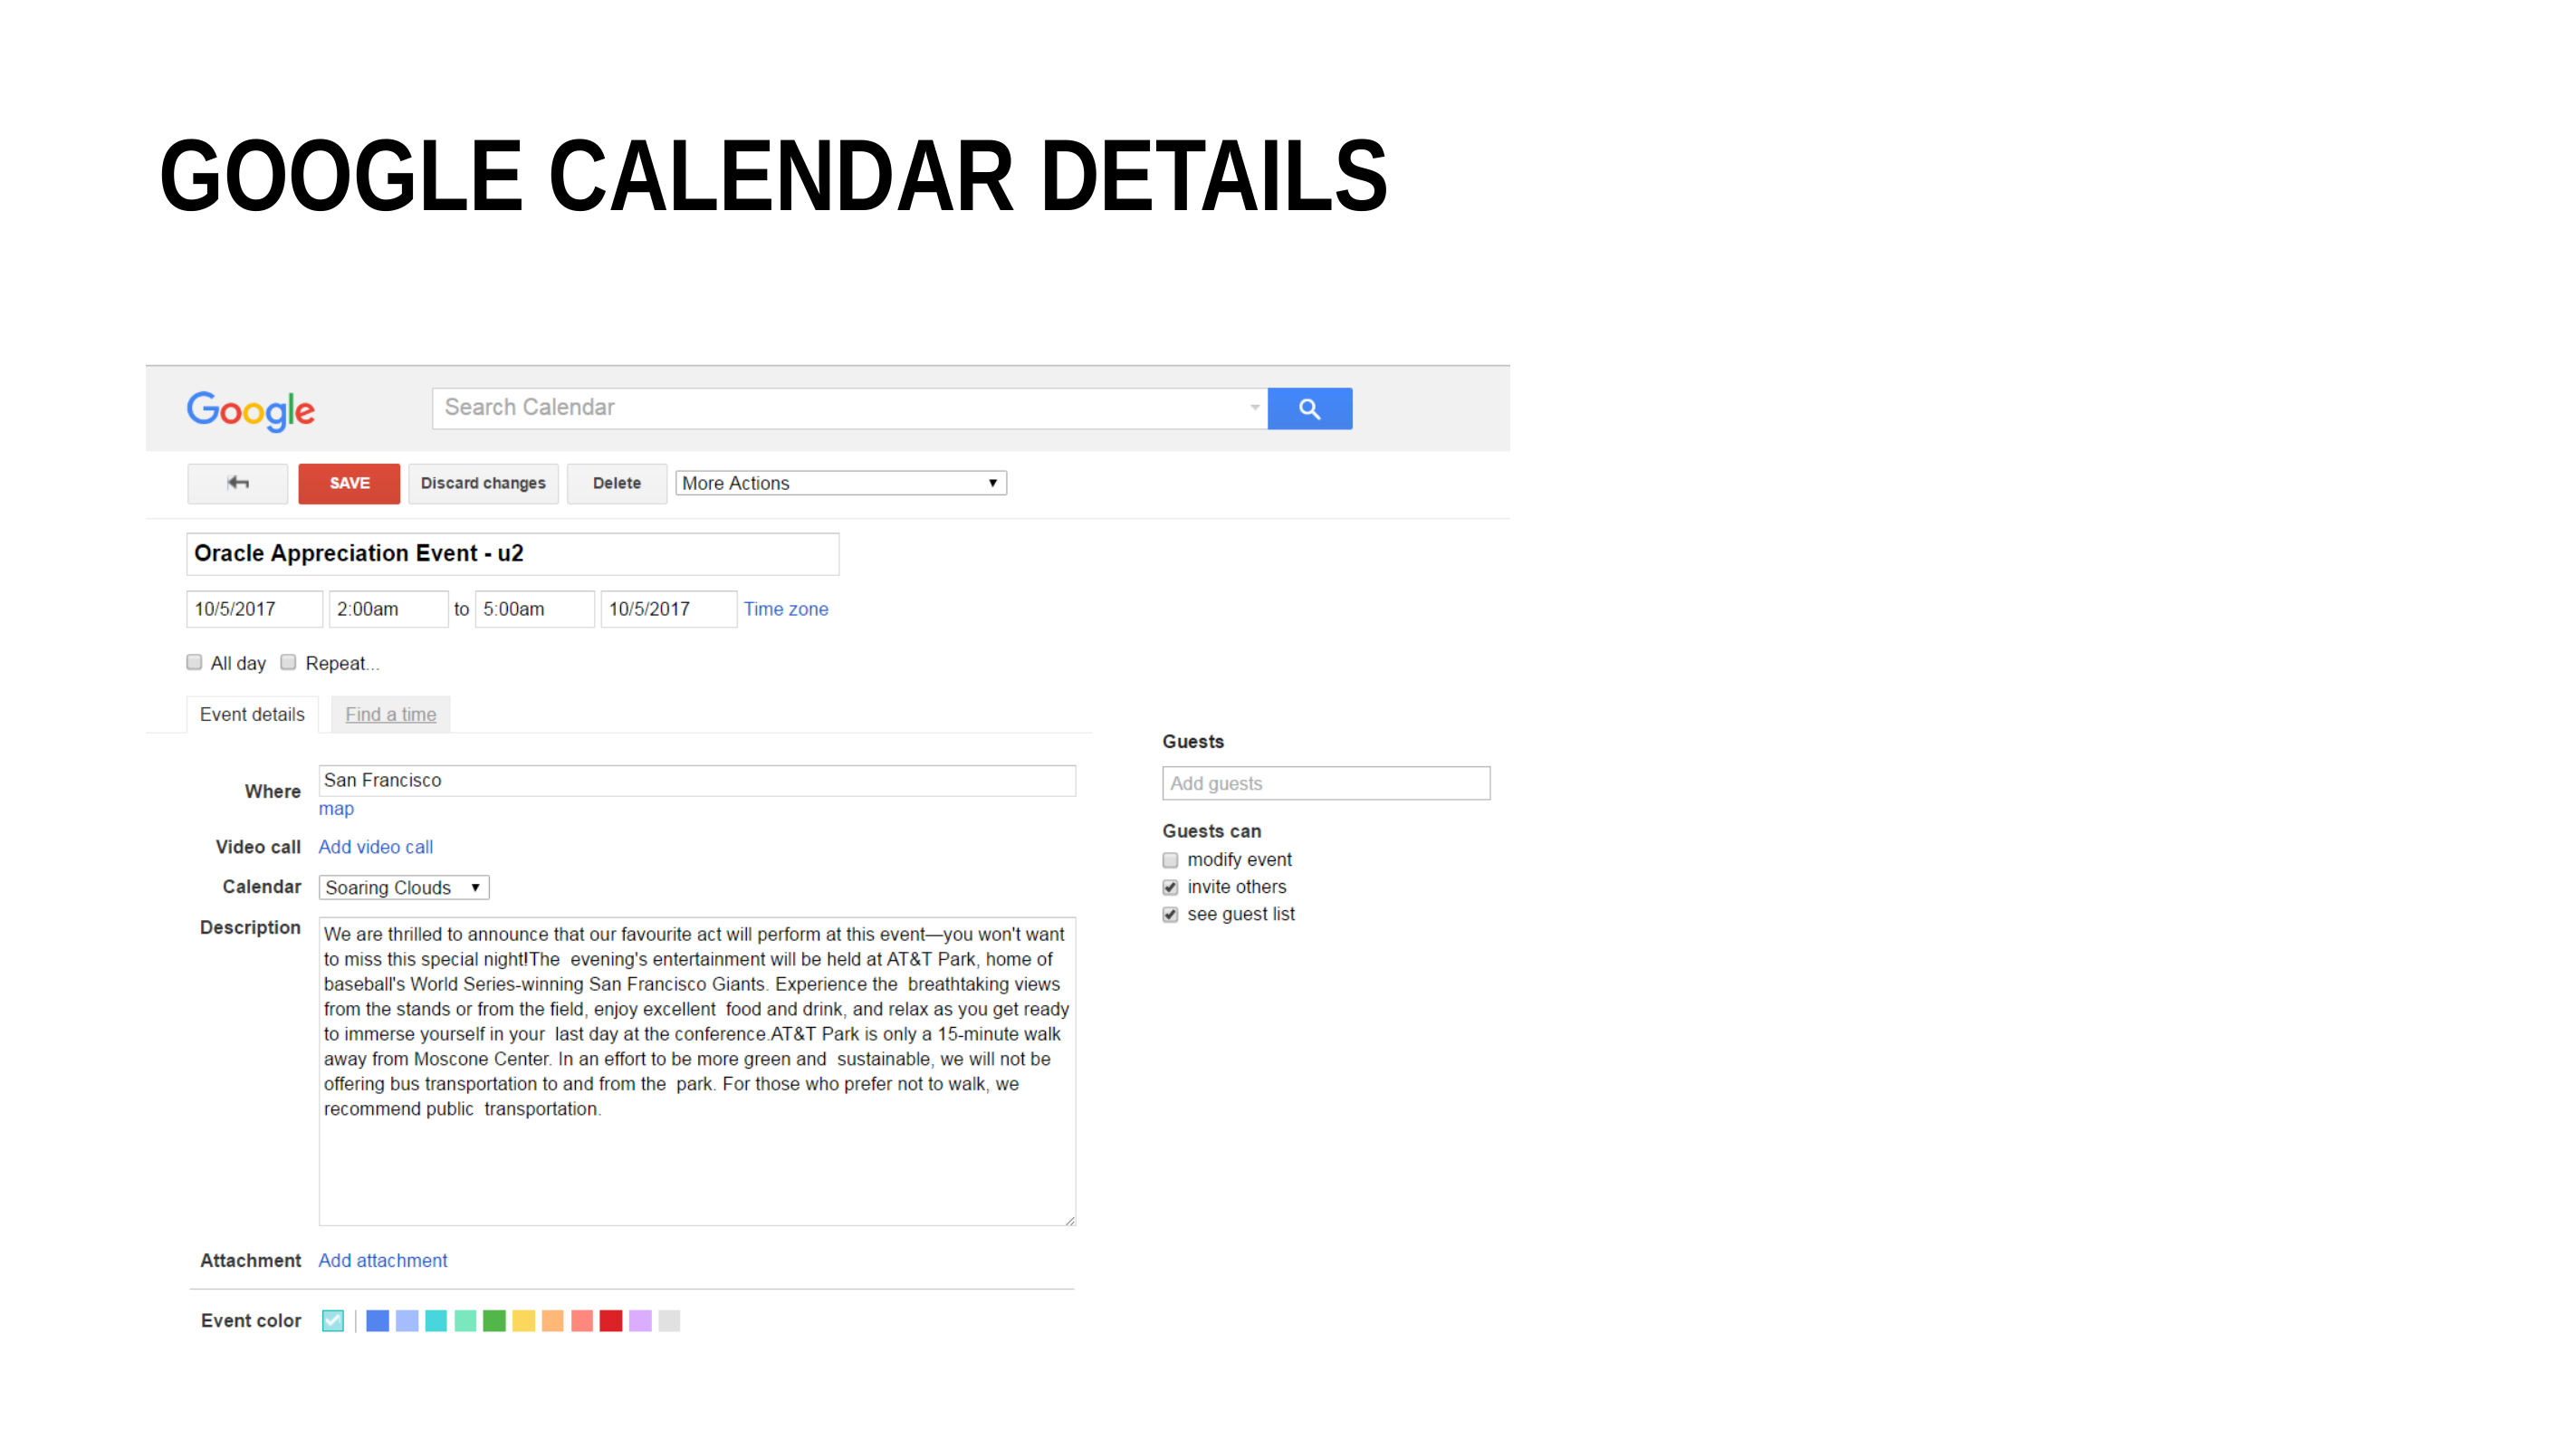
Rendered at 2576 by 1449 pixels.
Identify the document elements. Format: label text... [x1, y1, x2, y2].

title Google Calendar details [145, 125, 2059, 326]
picture [146, 364, 1510, 1334]
